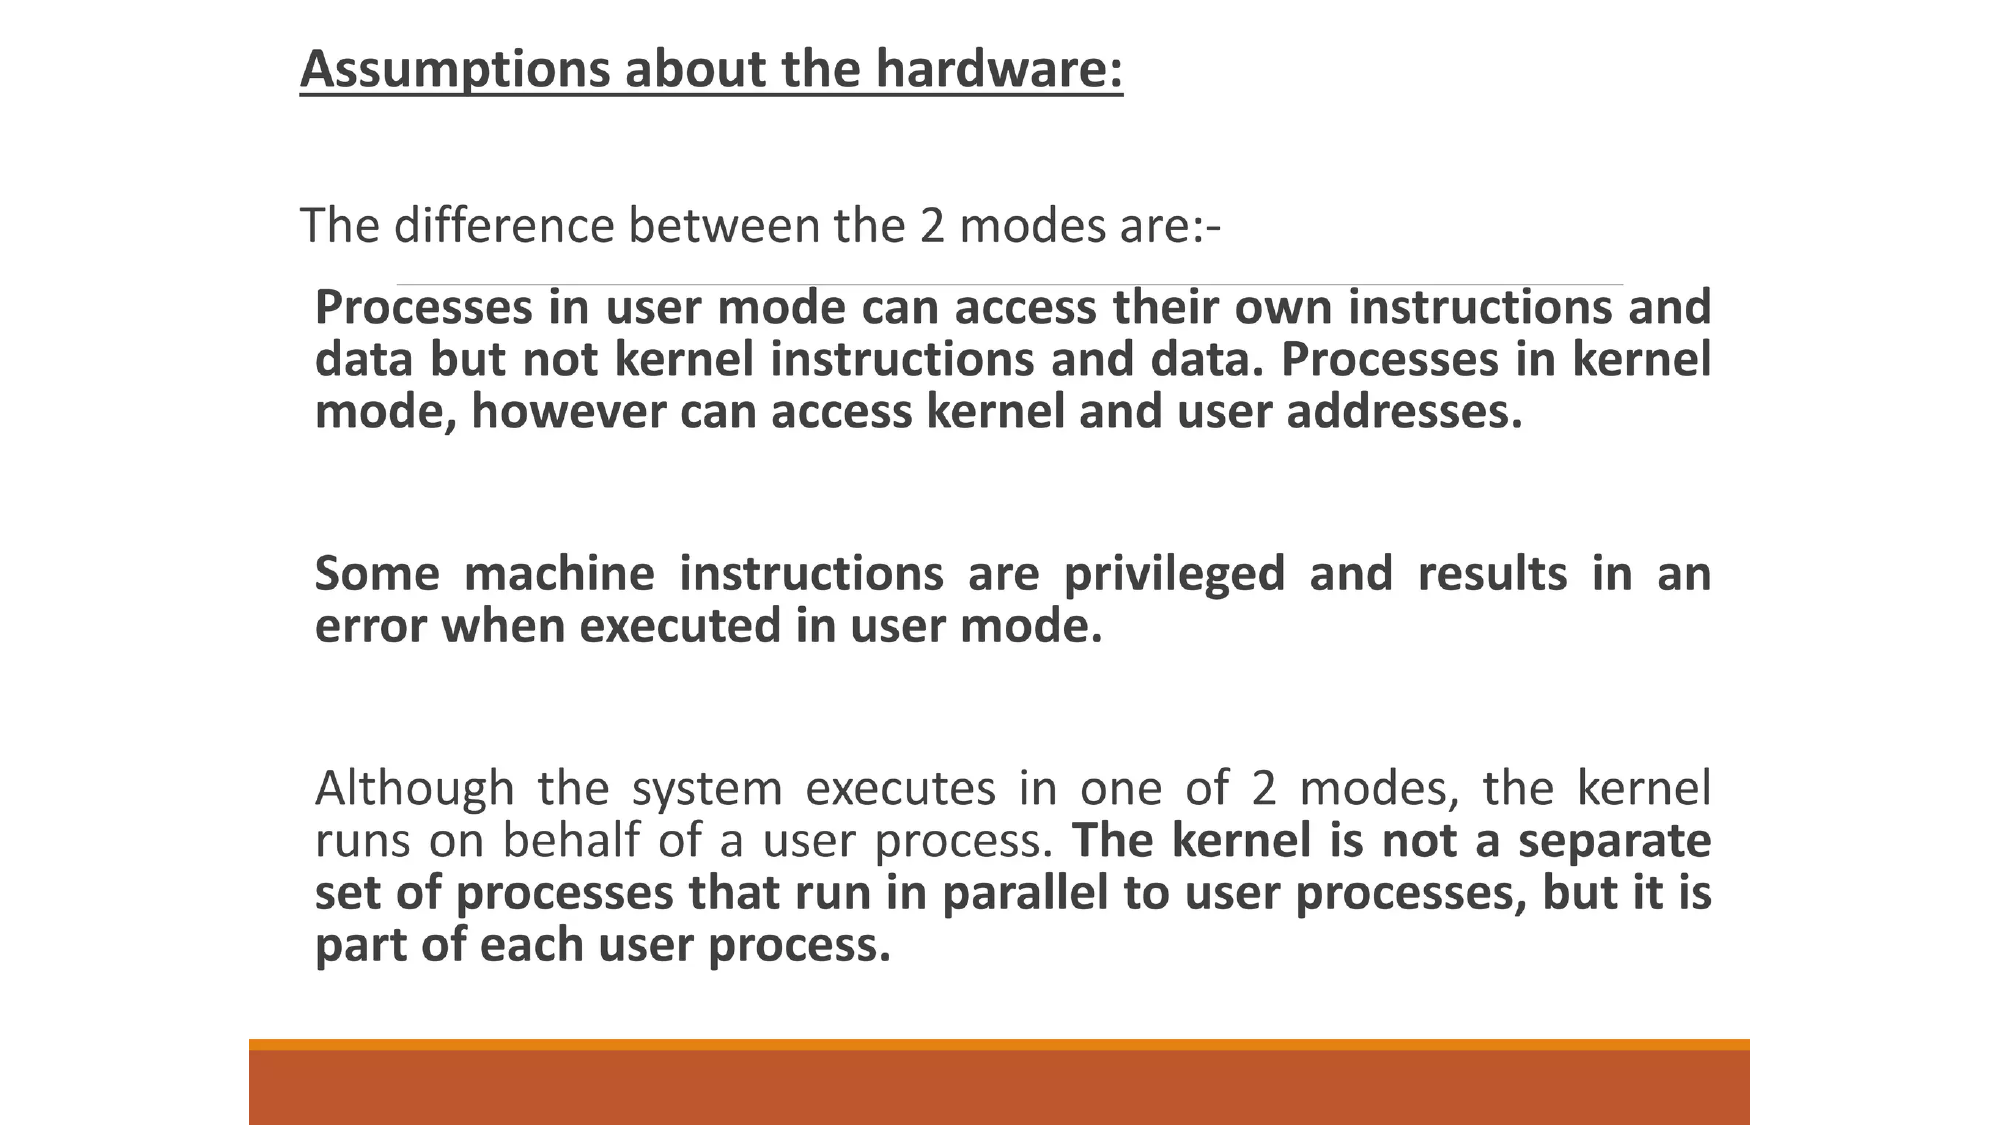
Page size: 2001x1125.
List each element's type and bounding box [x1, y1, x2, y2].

picture [249, 0, 1751, 1125]
